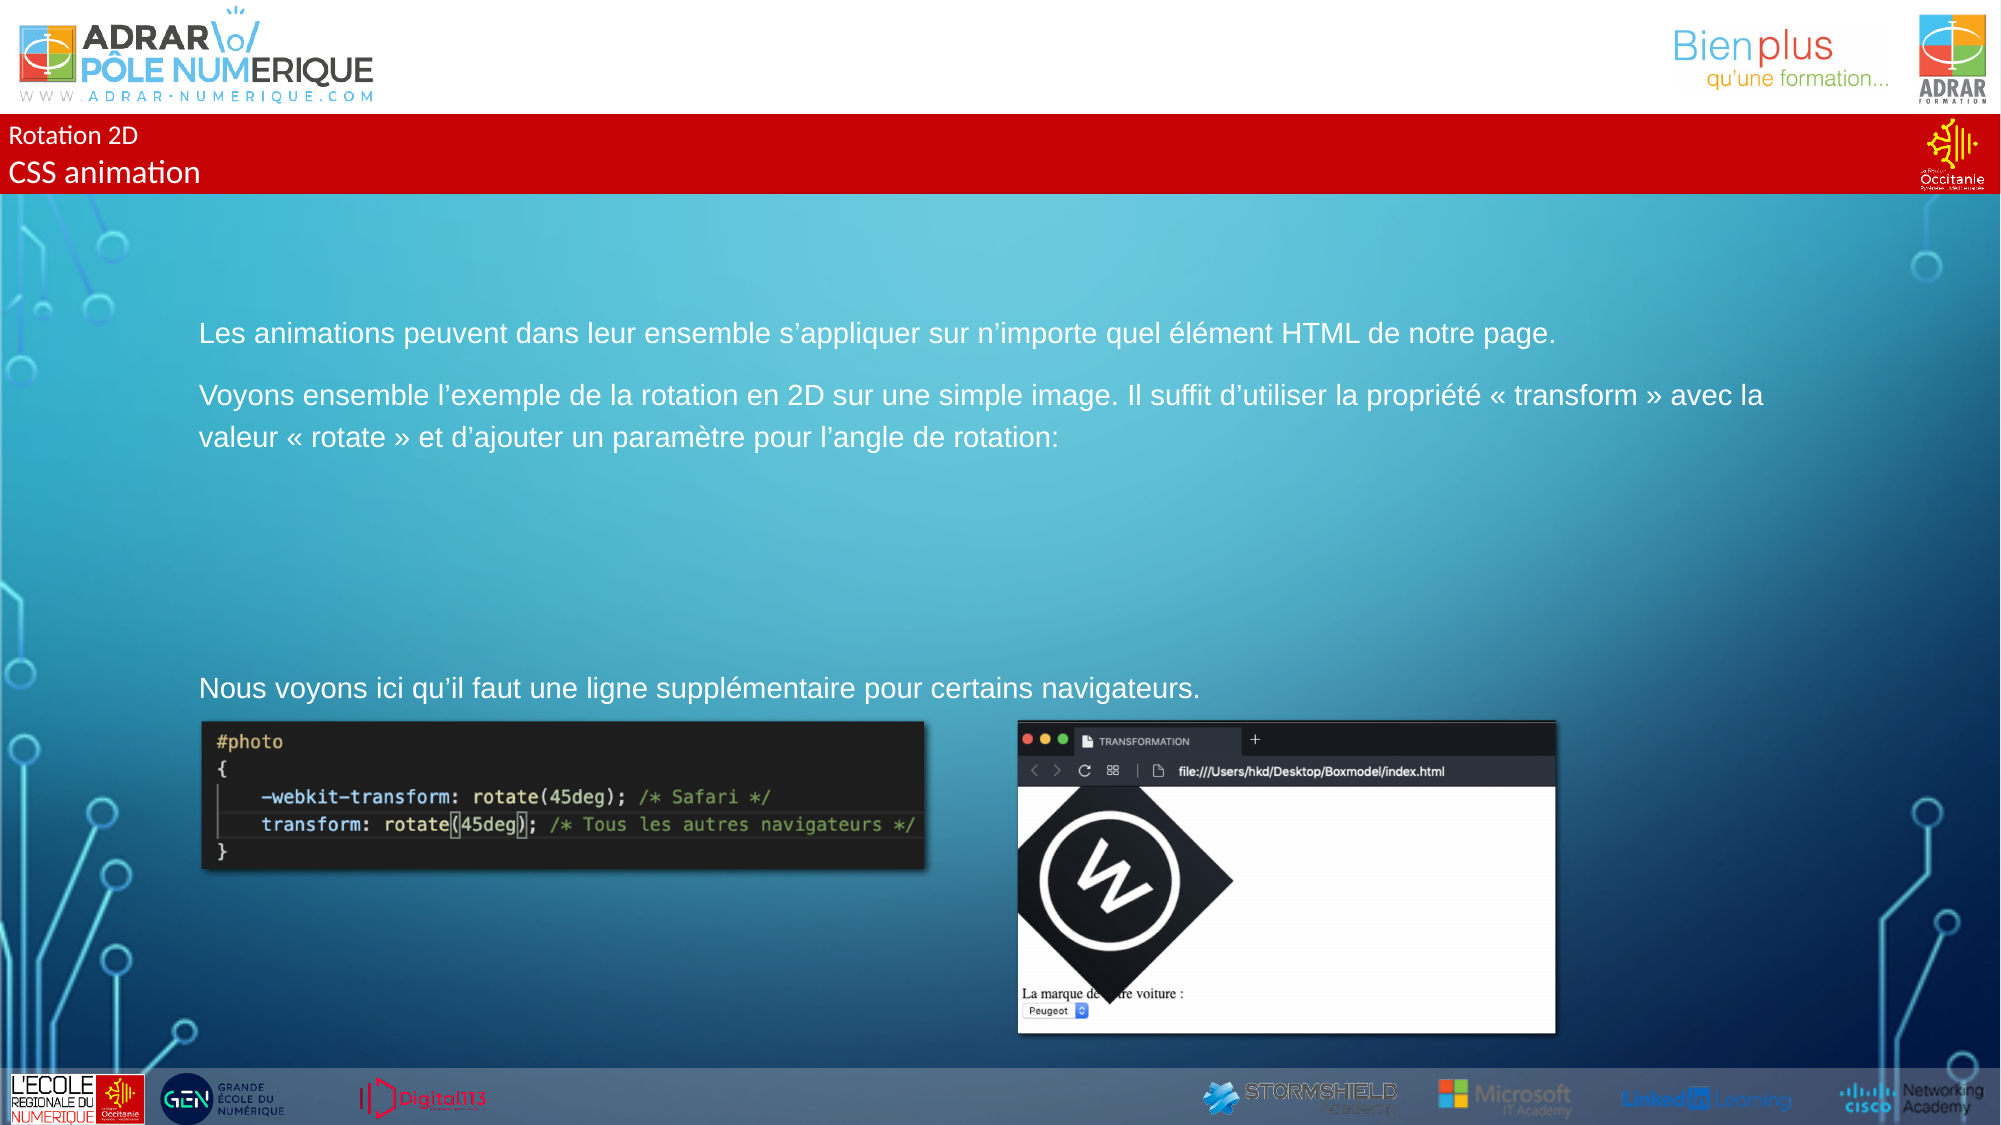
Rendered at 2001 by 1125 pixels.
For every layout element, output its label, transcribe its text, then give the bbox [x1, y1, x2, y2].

picture [1675, 29, 1888, 90]
picture [10, 1071, 145, 1125]
picture [1202, 1076, 1397, 1121]
picture [1916, 11, 1988, 106]
text_box Rotation 2D CSS animation [0, 102, 383, 205]
list Les animations peuvent dans leur ensemble s’appliquer sur n’importe quel élément HTML de notre page. Voyons ensemble l’exemple de la rotation en 2D sur une simple image. Il suffit d’utiliser la propriété « transform » avec la valeur « rotate » et d’ajouter un paramètre pour l’angle de rotation: Nous voyons ici qu’il faut une ligne supplémentaire pour certains navigateurs. [183, 299, 1863, 708]
picture [0, 114, 2001, 1125]
picture [10, 0, 384, 109]
picture [347, 1076, 498, 1122]
